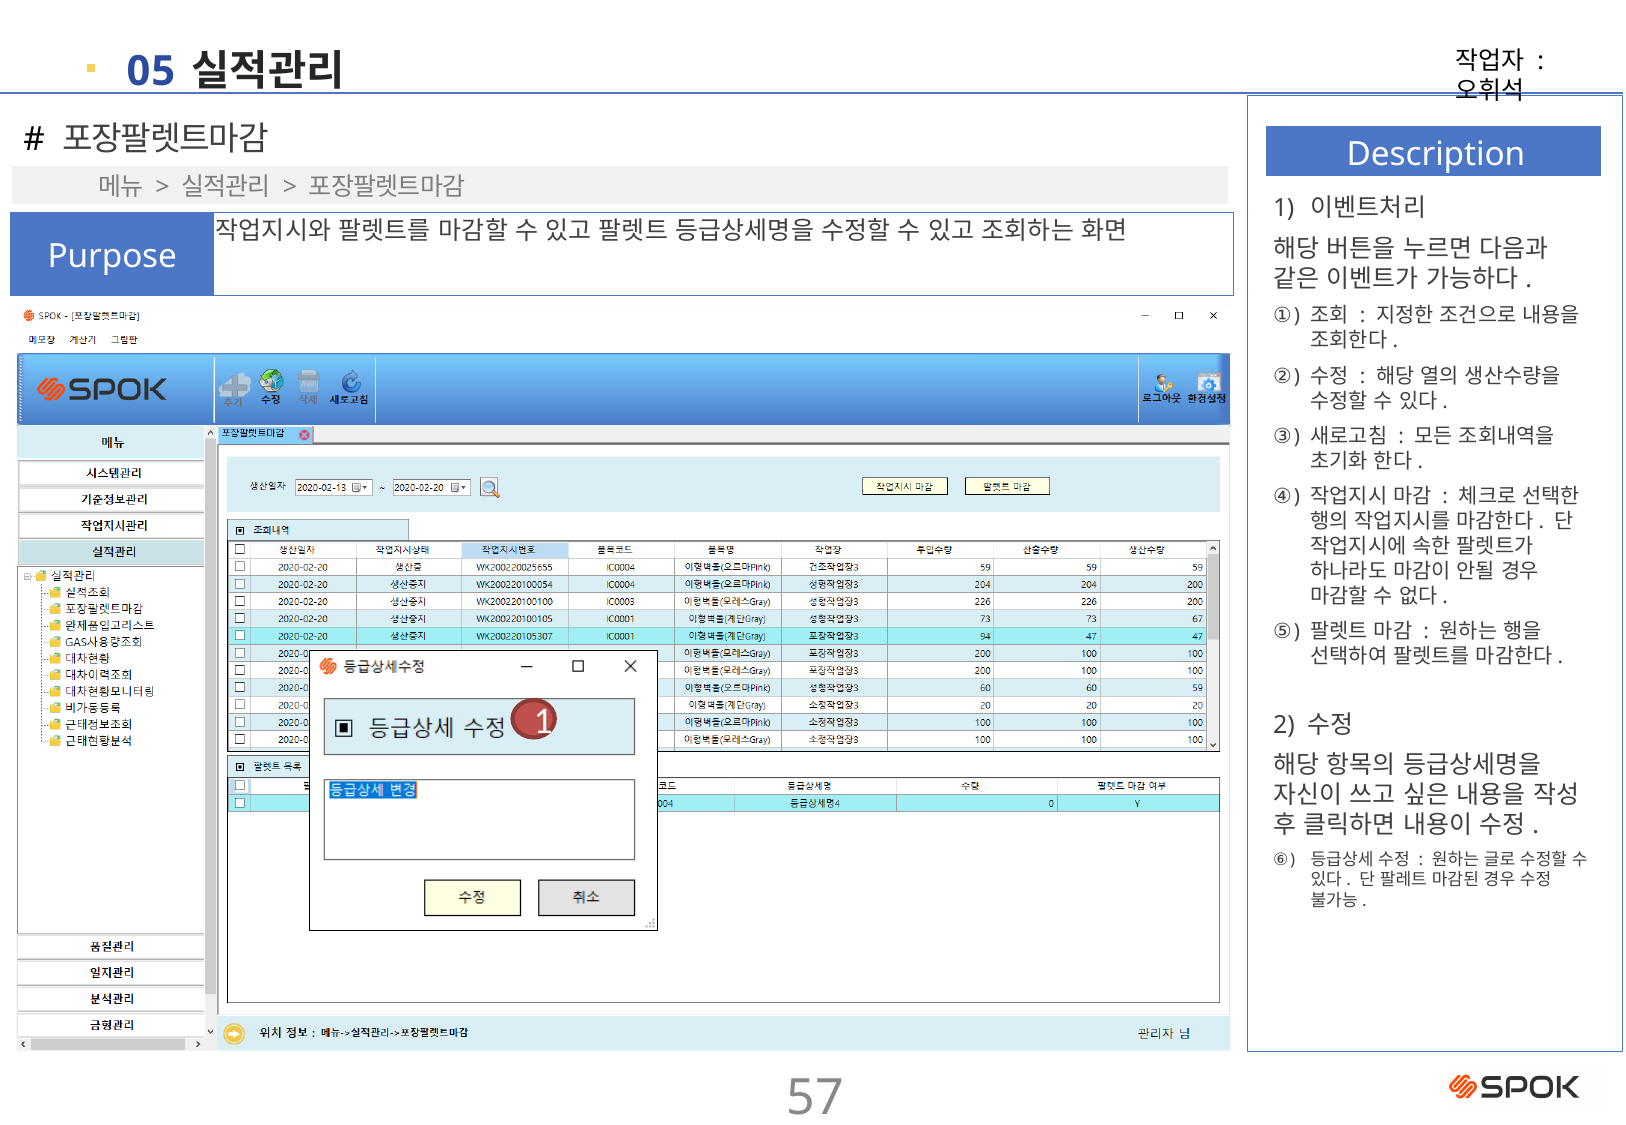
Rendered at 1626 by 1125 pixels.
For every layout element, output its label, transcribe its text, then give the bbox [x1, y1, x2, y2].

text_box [87, 42, 408, 92]
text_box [11, 166, 1229, 205]
text_box 작업자 : 오휘석 [1440, 37, 1625, 94]
picture [16, 304, 1231, 1051]
picture [1449, 1060, 1610, 1114]
slide_number 57 [483, 1064, 1142, 1125]
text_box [0, 92, 1623, 1052]
